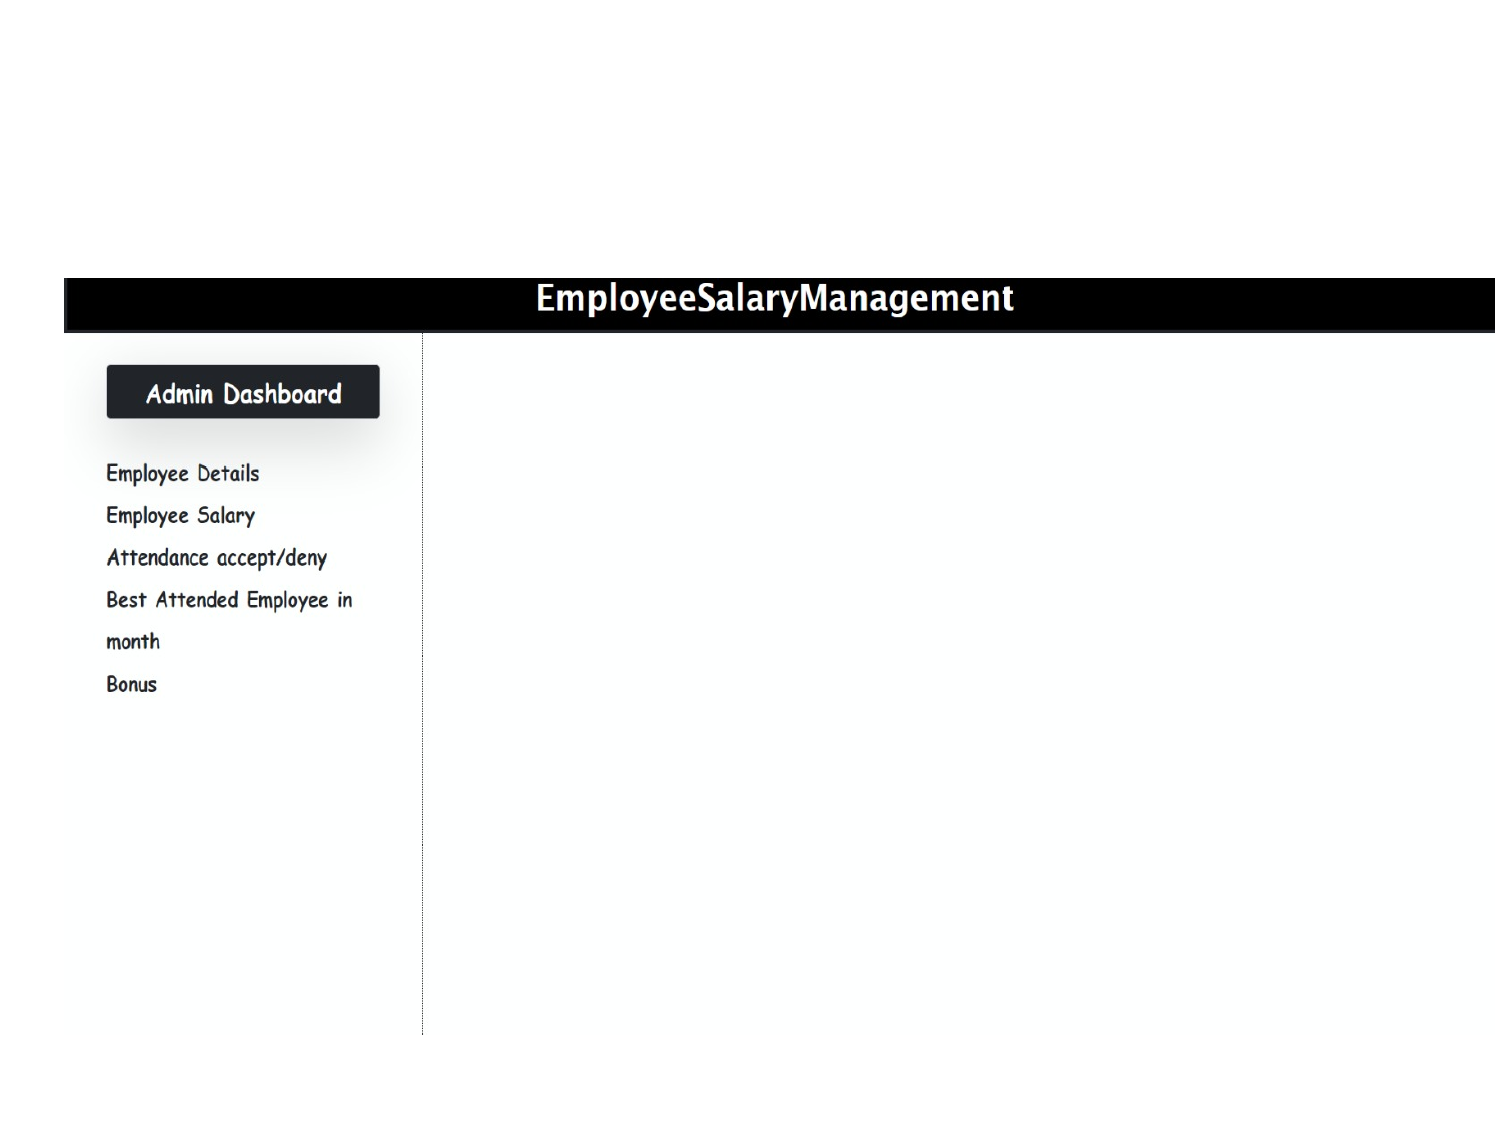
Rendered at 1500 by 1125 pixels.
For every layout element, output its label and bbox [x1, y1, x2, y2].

list [64, 278, 1495, 1036]
